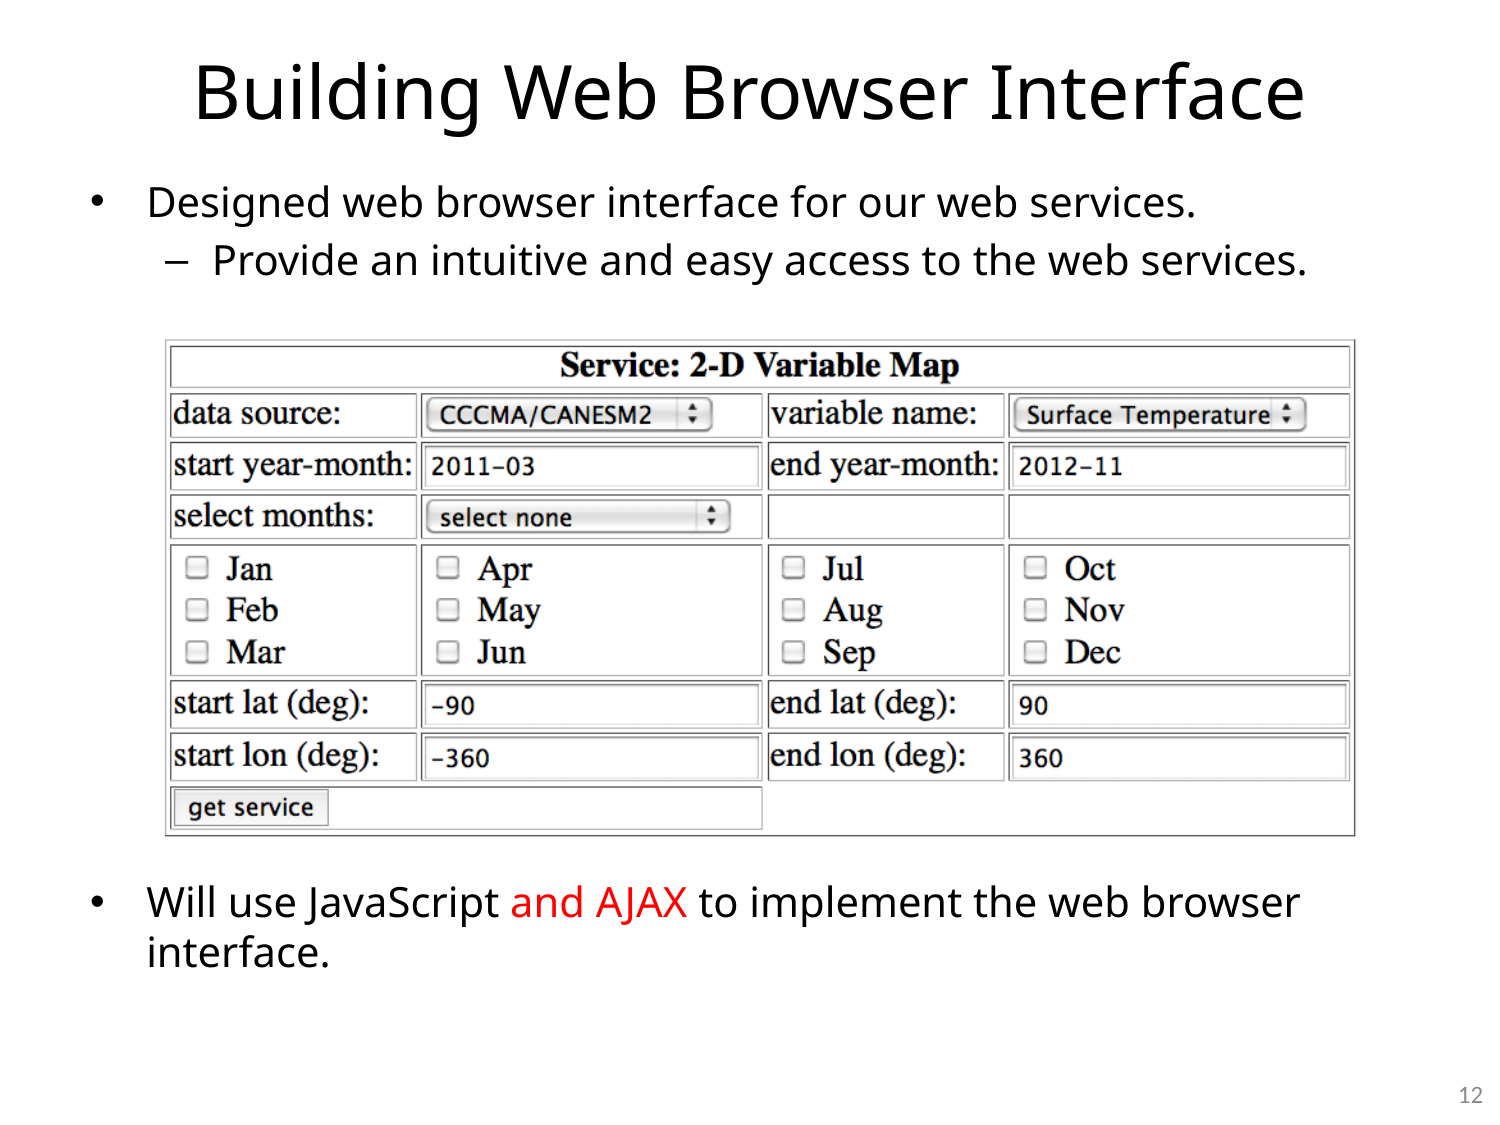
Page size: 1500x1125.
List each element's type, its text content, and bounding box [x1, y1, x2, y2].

picture [160, 327, 1368, 848]
slide_number 11 [1148, 1063, 1499, 1124]
list Designed web browser interface for our web services. Provide an intuitive and easy access to the web services. Will use JavaScript and AJAX to implement the web browser interface. [75, 168, 1425, 1073]
title Building Web Browser Interface [75, 45, 1425, 135]
